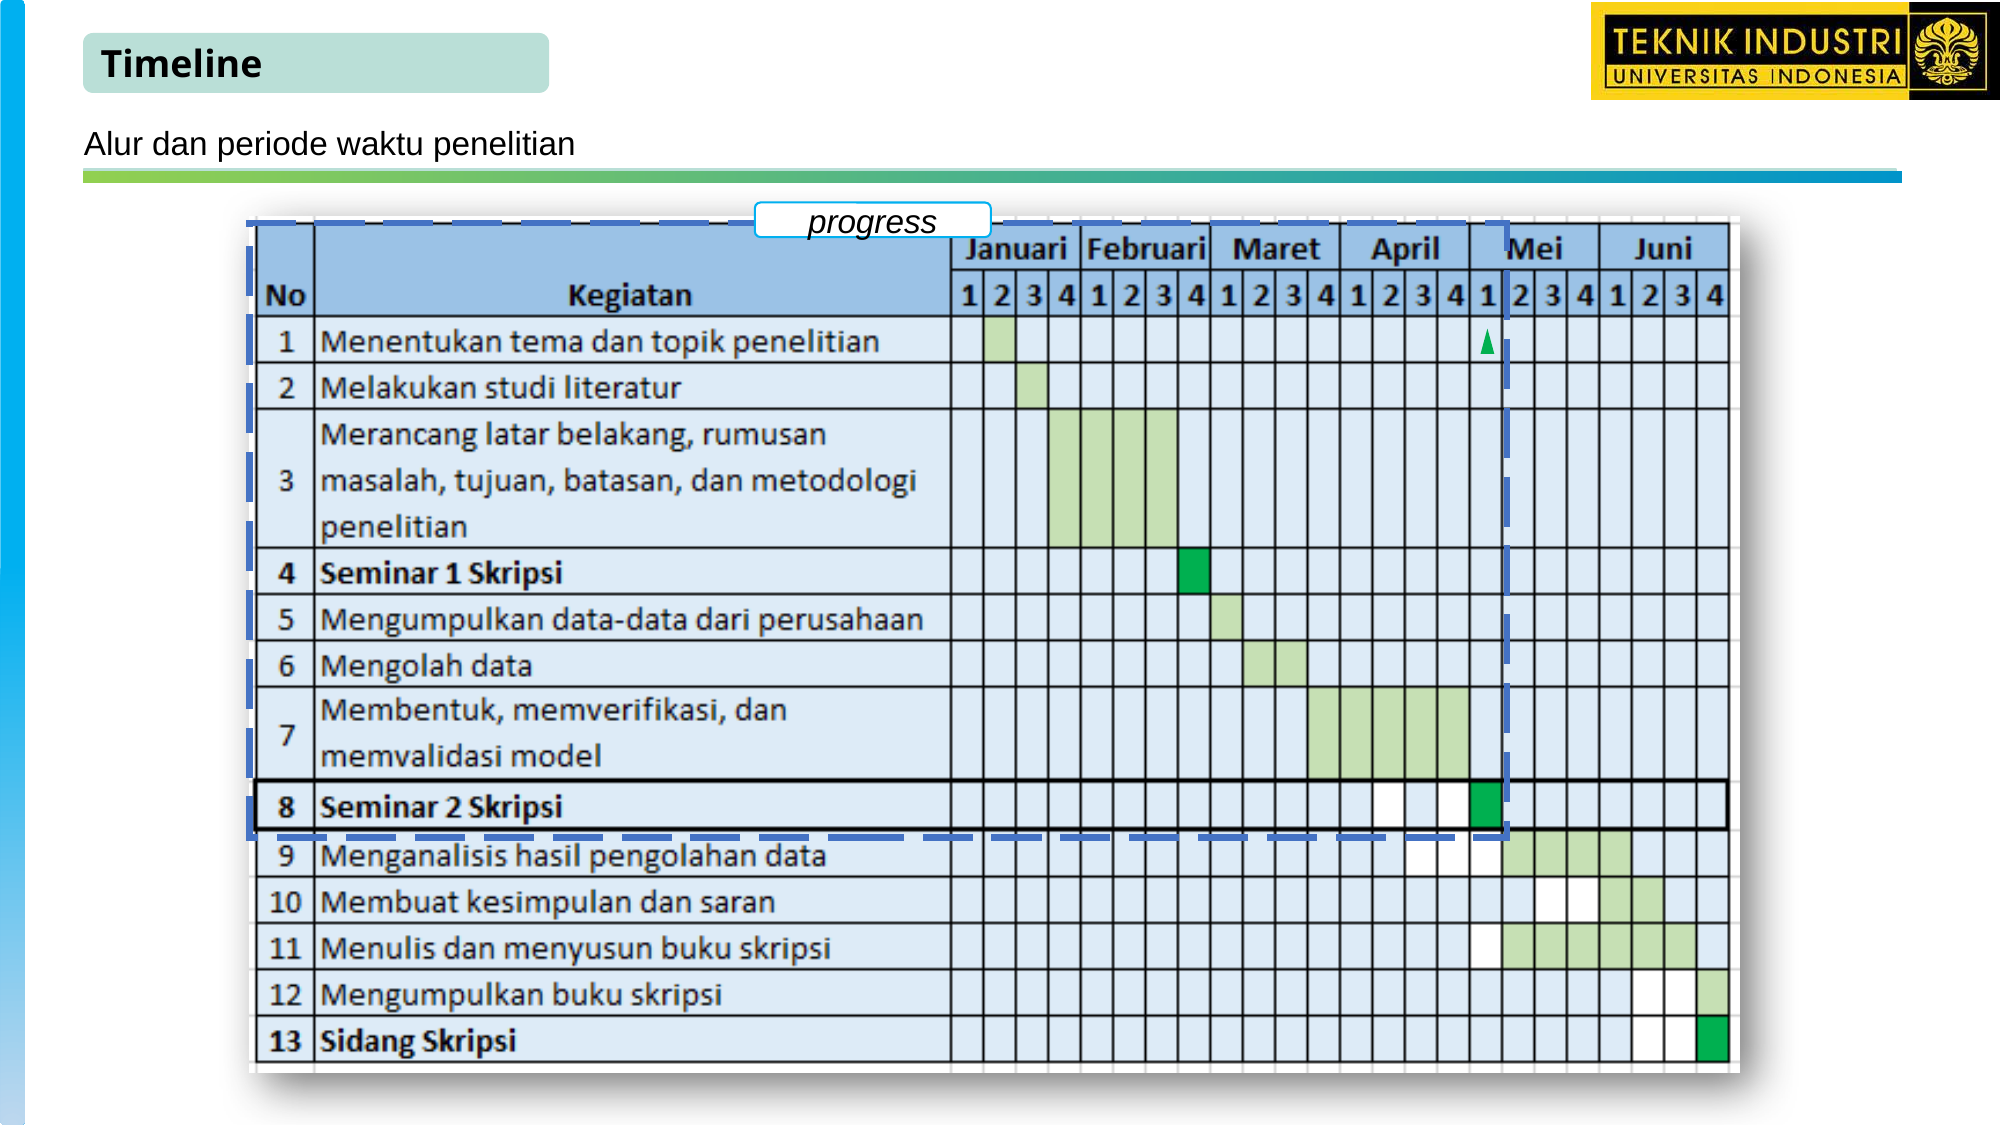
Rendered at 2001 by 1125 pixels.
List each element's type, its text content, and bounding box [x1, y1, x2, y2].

text_box [0, 0, 26, 1125]
picture [1591, 2, 2000, 100]
text_box Timeline [81, 31, 551, 94]
text_box progress [753, 201, 992, 216]
picture [249, 216, 1740, 1073]
picture [757, 216, 989, 236]
text_box [82, 171, 1903, 184]
text_box Alur dan periode waktu penelitian [69, 119, 1960, 180]
